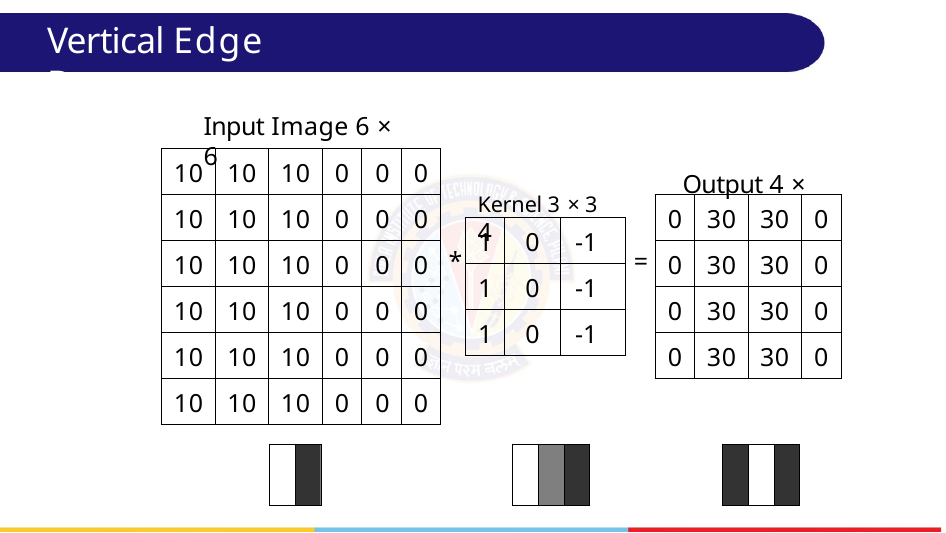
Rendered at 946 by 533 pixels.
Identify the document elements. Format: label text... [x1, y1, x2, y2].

table_cell 0 [362, 195, 401, 240]
table_cell 0 [505, 264, 560, 309]
table_cell 1 [466, 264, 504, 309]
table_cell -1 [561, 310, 625, 355]
table_cell 0 [362, 379, 401, 424]
table_cell 0 [402, 195, 440, 240]
table_cell -1 [561, 264, 625, 309]
table_cell 0 [505, 310, 560, 355]
table_cell 10 [216, 287, 268, 332]
table_header 1 [466, 218, 504, 263]
table_header 10 [269, 149, 322, 194]
table_cell 10 [162, 287, 215, 332]
table_cell 0 [362, 241, 401, 286]
table_header 10 [162, 149, 215, 194]
table_header [565, 445, 589, 505]
table_cell 0 [802, 287, 841, 332]
table_cell 10 [269, 287, 322, 332]
table_cell 10 [269, 195, 322, 240]
table_cell 0 [323, 287, 361, 332]
table_header 10 [216, 149, 268, 194]
table_cell 10 [162, 195, 215, 240]
picture [0, 13, 942, 532]
table_cell 0 [402, 333, 440, 378]
table_cell 0 [323, 333, 361, 378]
text_box Kernel 3 × 3 Output 4 × 4 [473, 153, 823, 247]
table_cell 10 [216, 333, 268, 378]
table_cell 1 [466, 310, 504, 355]
table_cell 0 [323, 195, 361, 240]
text_box Vertical Edge Detector [45, 15, 407, 104]
table_cell 0 [362, 287, 401, 332]
table_cell 30 [749, 287, 801, 332]
table_cell 0 [802, 333, 841, 378]
table_cell 0 [362, 333, 401, 378]
table_header [749, 445, 774, 505]
table_cell 30 [695, 287, 748, 332]
table_cell 0 [656, 287, 694, 332]
table_header [775, 445, 799, 505]
table_cell 10 [216, 195, 268, 240]
table_cell 0 [323, 241, 361, 286]
table_header 0 [323, 149, 361, 194]
table_header 0 [505, 247, 560, 263]
table_cell 0 [656, 333, 694, 378]
table_cell 0 [802, 241, 841, 286]
table_header [723, 445, 748, 505]
table_header 0 [402, 149, 440, 194]
table_cell 10 [216, 241, 268, 286]
table_header 0 [802, 195, 841, 240]
text_box = [631, 247, 651, 276]
table_cell 10 [269, 333, 322, 378]
table_cell 10 [216, 379, 268, 424]
table_header 0 [362, 149, 401, 194]
table_cell 0 [323, 379, 361, 424]
table_cell 10 [162, 241, 215, 286]
table_cell 0 [402, 241, 440, 286]
table_cell 0 [402, 287, 440, 332]
table_cell 0 [402, 379, 440, 424]
text_box * [446, 243, 461, 276]
table_cell 30 [695, 241, 748, 286]
table_header 30 [749, 195, 801, 240]
table_header 30 [695, 195, 748, 240]
table_cell 10 [162, 333, 215, 378]
table_cell 10 [162, 379, 215, 424]
table_cell 0 [656, 241, 694, 286]
table_cell 10 [269, 379, 322, 424]
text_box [269, 444, 322, 507]
table_cell 30 [695, 333, 748, 378]
table_cell 10 [269, 241, 322, 286]
table_cell 30 [749, 241, 801, 286]
text_box Input Image 6 × 6 [201, 108, 403, 148]
table_header [539, 445, 564, 505]
table_cell 30 [749, 333, 801, 378]
table_header -1 [561, 247, 625, 263]
table_header 0 [656, 195, 694, 240]
table_header [513, 445, 538, 505]
